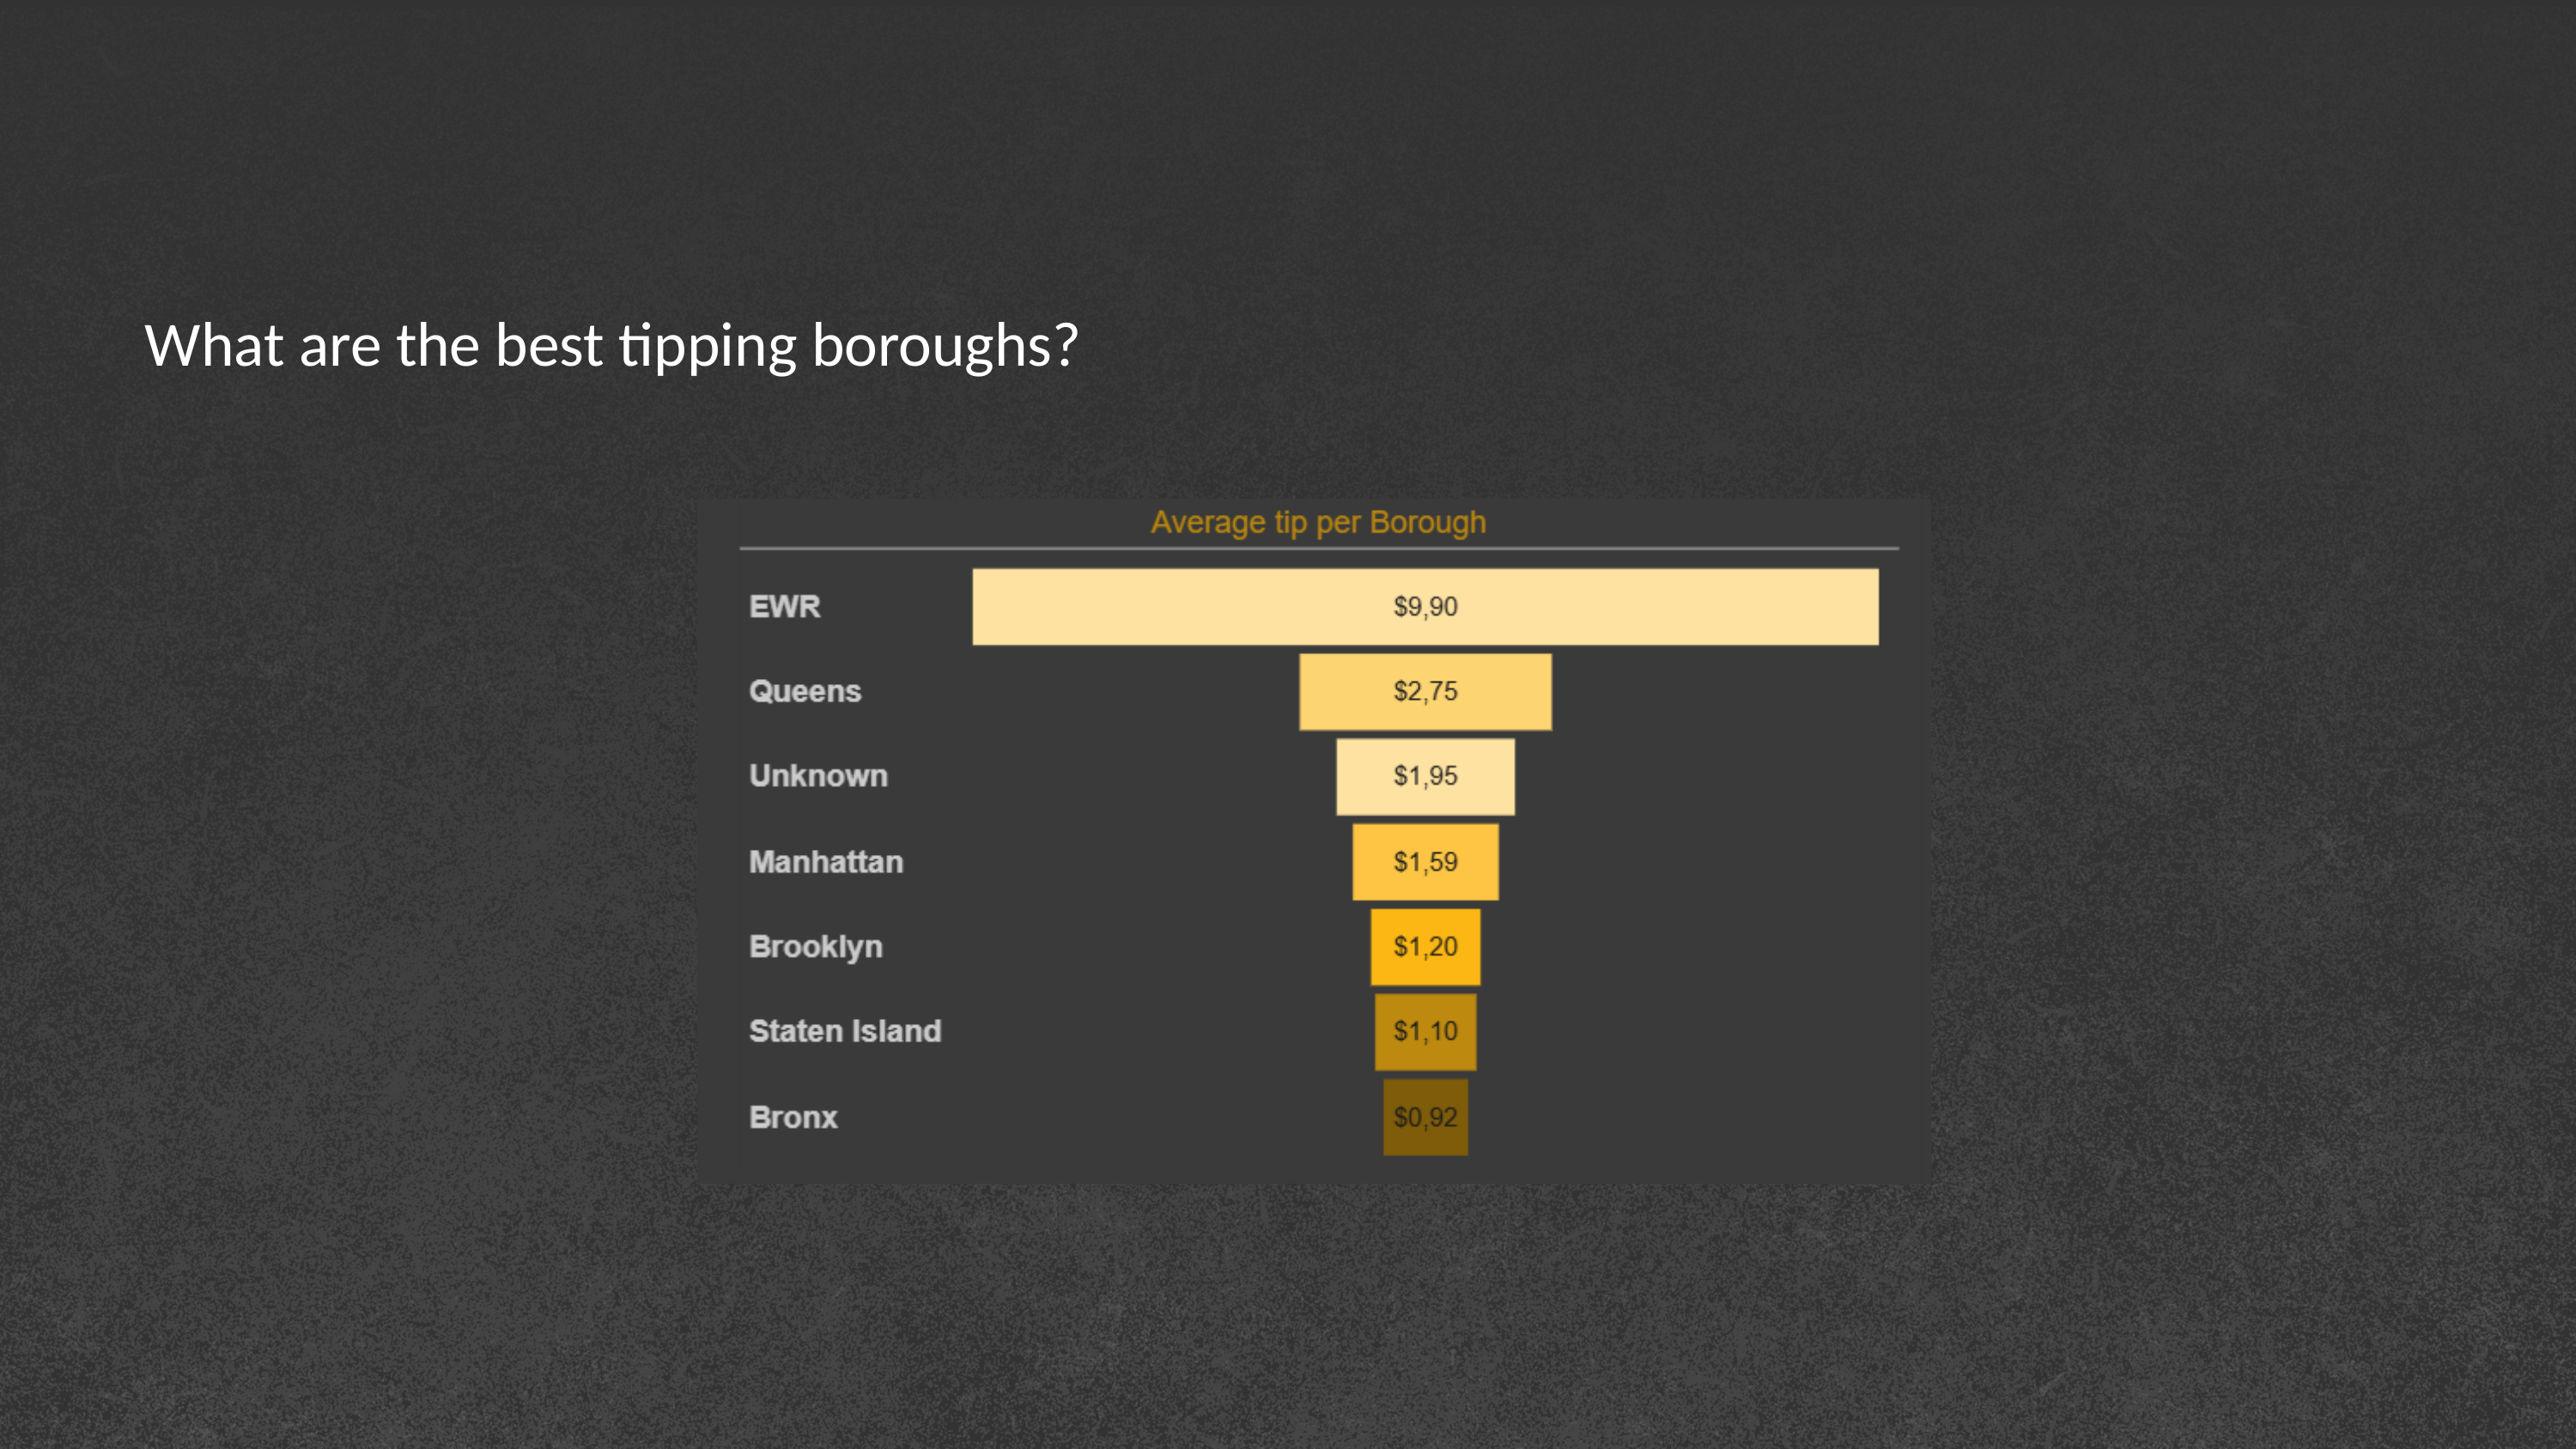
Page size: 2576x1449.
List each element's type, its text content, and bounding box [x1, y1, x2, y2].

picture [697, 498, 1931, 1184]
text_box [0, 7, 2576, 1449]
text_box What are the best tipping boroughs? [144, 290, 1557, 379]
